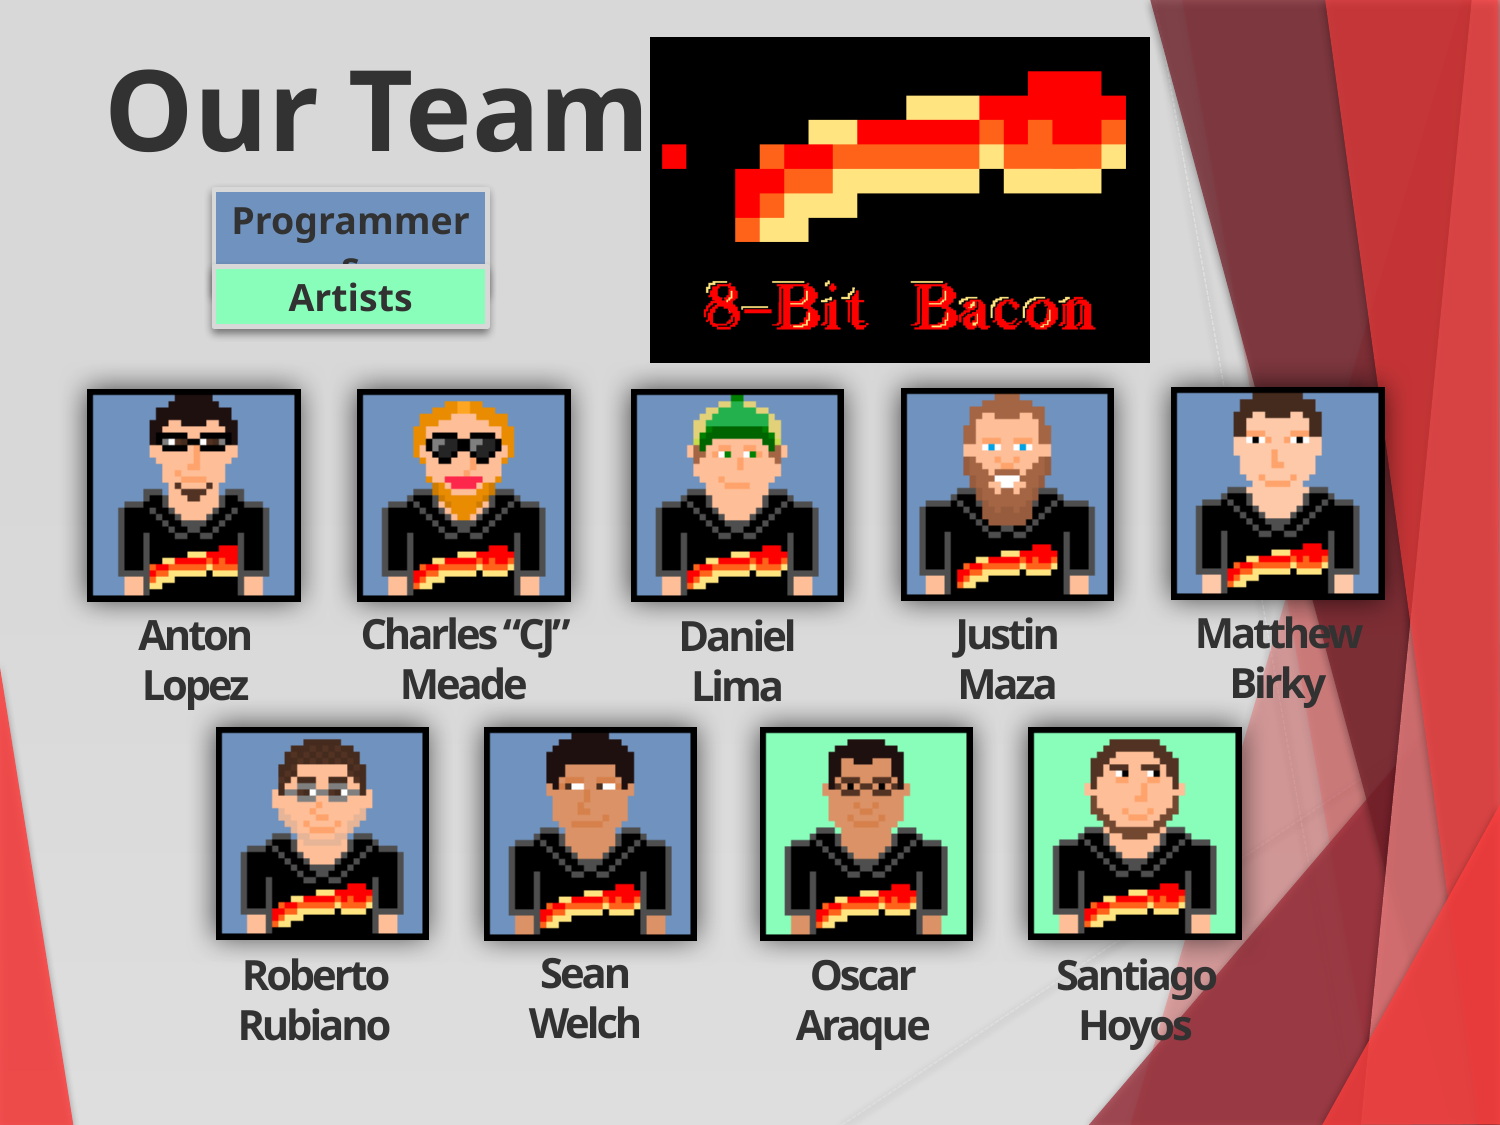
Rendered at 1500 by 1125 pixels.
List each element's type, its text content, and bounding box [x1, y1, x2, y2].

text_box Charles “CJ” Meade [330, 600, 598, 716]
picture [630, 389, 844, 603]
text_box Artists [213, 266, 488, 327]
text_box Programmers [213, 189, 488, 265]
text_box Santiago Hoyos [1002, 941, 1269, 1057]
title Our Team [89, 31, 675, 182]
picture [357, 389, 571, 603]
picture [760, 727, 973, 941]
picture [1028, 726, 1242, 940]
text_box Daniel Lima [604, 602, 871, 717]
picture [1171, 387, 1385, 601]
picture [87, 389, 301, 603]
text_box Matthew Birky [1144, 599, 1412, 715]
picture [649, 37, 1151, 363]
text_box Oscar Araque [730, 941, 997, 1056]
picture [215, 726, 429, 940]
text_box Sean Welch [452, 939, 719, 1055]
picture [484, 727, 698, 941]
text_box Anton Lopez [62, 601, 329, 717]
picture [901, 388, 1115, 601]
text_box Roberto Rubiano [181, 941, 448, 1057]
text_box Justin Maza [874, 600, 1141, 716]
